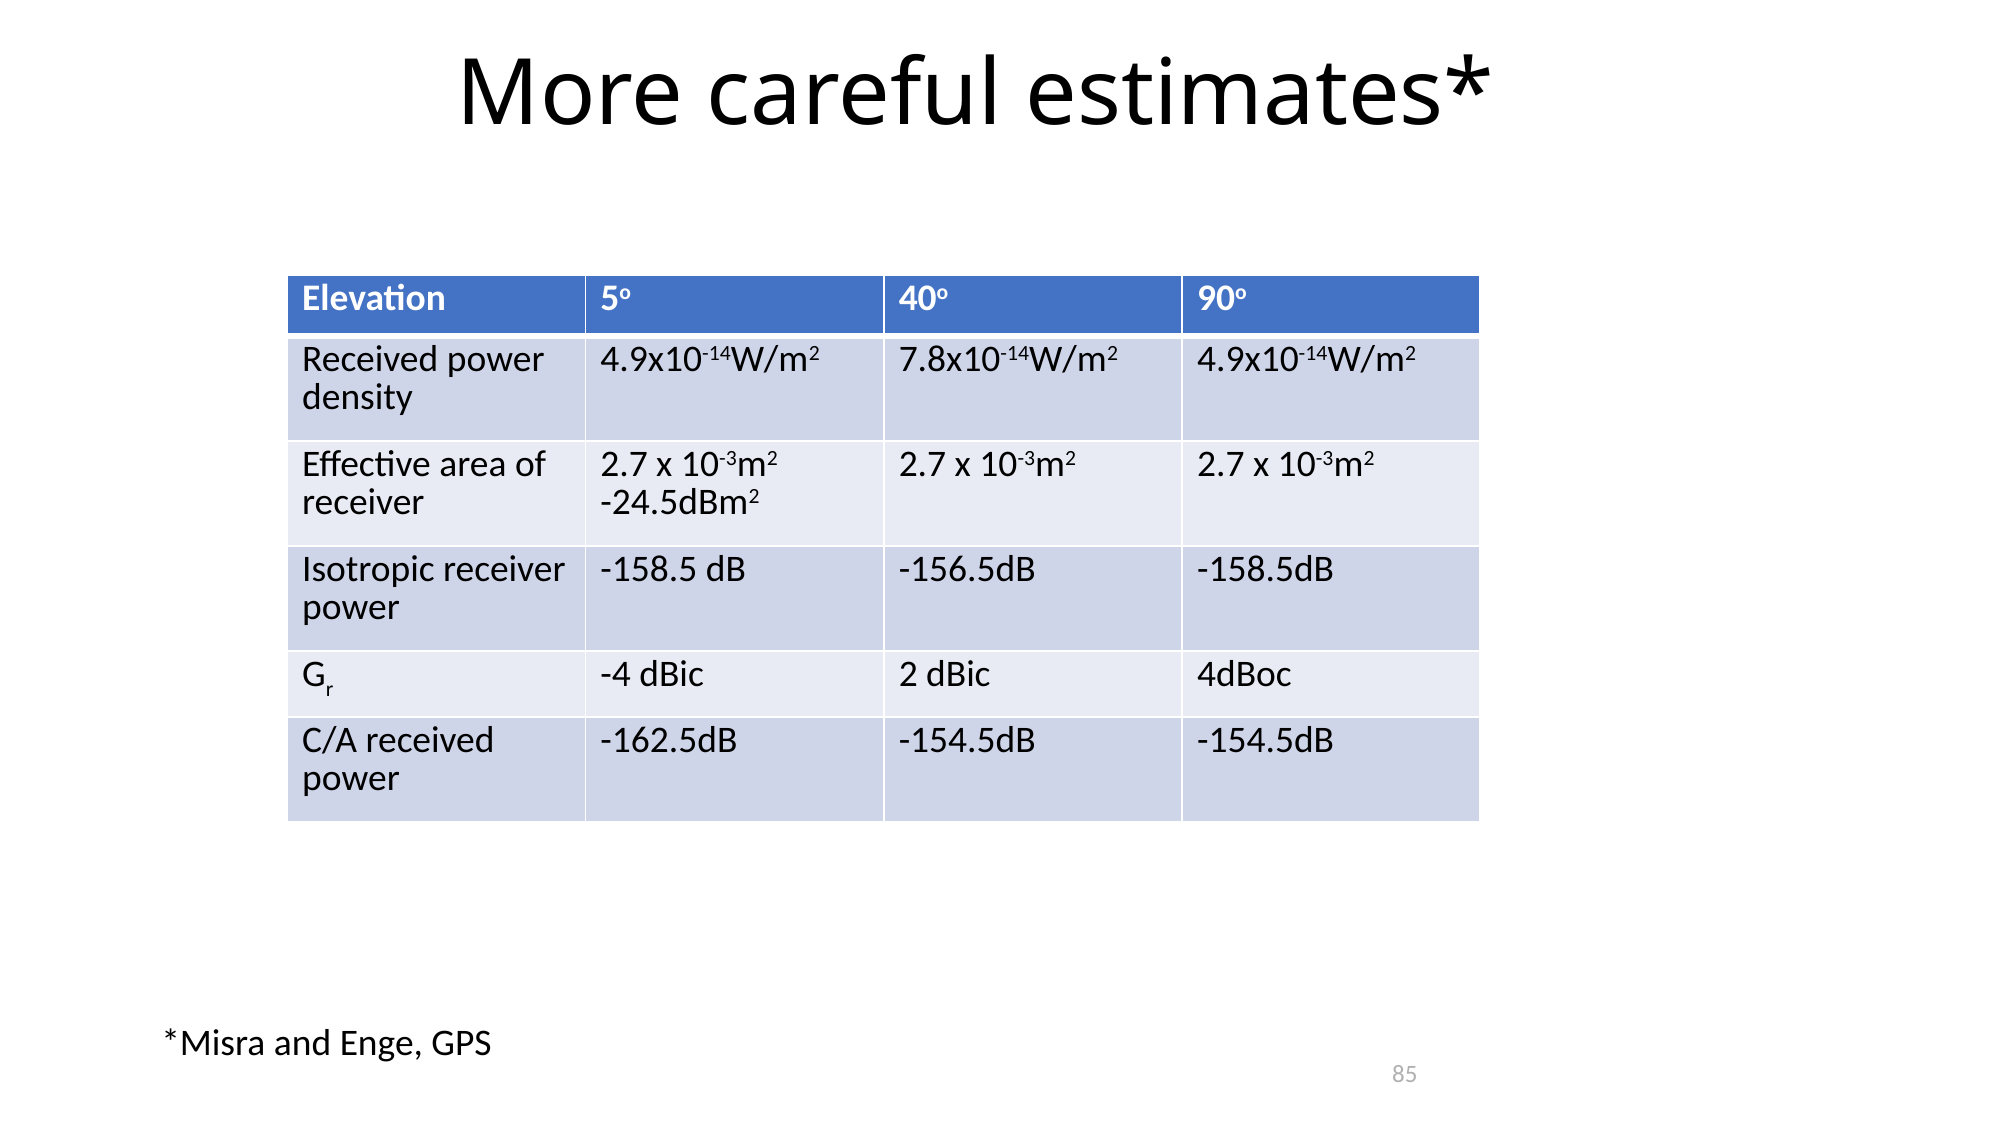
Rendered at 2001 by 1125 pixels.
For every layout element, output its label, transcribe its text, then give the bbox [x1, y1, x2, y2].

table_cell -154.5dB [885, 718, 1181, 821]
table_cell 4.9x10-14W/m2 [1183, 339, 1479, 440]
slide_number 85 [1074, 823, 1425, 1125]
table_cell 4.9x10-14W/m2 [586, 339, 883, 440]
table_header Elevation [288, 276, 585, 333]
table_cell -158.5 dB [586, 547, 883, 650]
table_cell Effective area of receiver [288, 442, 585, 545]
table_cell -162.5dB [586, 718, 883, 821]
table_header 40o [885, 276, 1181, 333]
table_cell C/A received power [288, 718, 585, 821]
table_header 5o [586, 276, 883, 333]
table_cell 2 dBic [885, 652, 1181, 716]
table_header 90o [1183, 276, 1479, 333]
table_cell -158.5dB [1183, 547, 1479, 650]
table_cell -4 dBic [586, 652, 883, 716]
table_cell Received power density [288, 339, 585, 440]
table_cell Isotropic receiver power [288, 547, 585, 650]
table_cell 2.7 x 10-3m2 [1183, 442, 1479, 545]
table_cell -154.5dB [1183, 718, 1479, 821]
table_cell Gr [288, 652, 585, 716]
table_cell 2.7 x 10-3m2 [885, 442, 1181, 545]
text_box *Misra and Enge, GPS [146, 1010, 672, 1071]
table_cell -156.5dB [885, 547, 1181, 650]
text_box More careful estimates* [30, 25, 1922, 151]
table_cell 4dBoc [1183, 652, 1479, 716]
table_cell 2.7 x 10-3m2 -24.5dBm2 [586, 442, 883, 545]
table_cell 7.8x10-14W/m2 [885, 339, 1181, 440]
